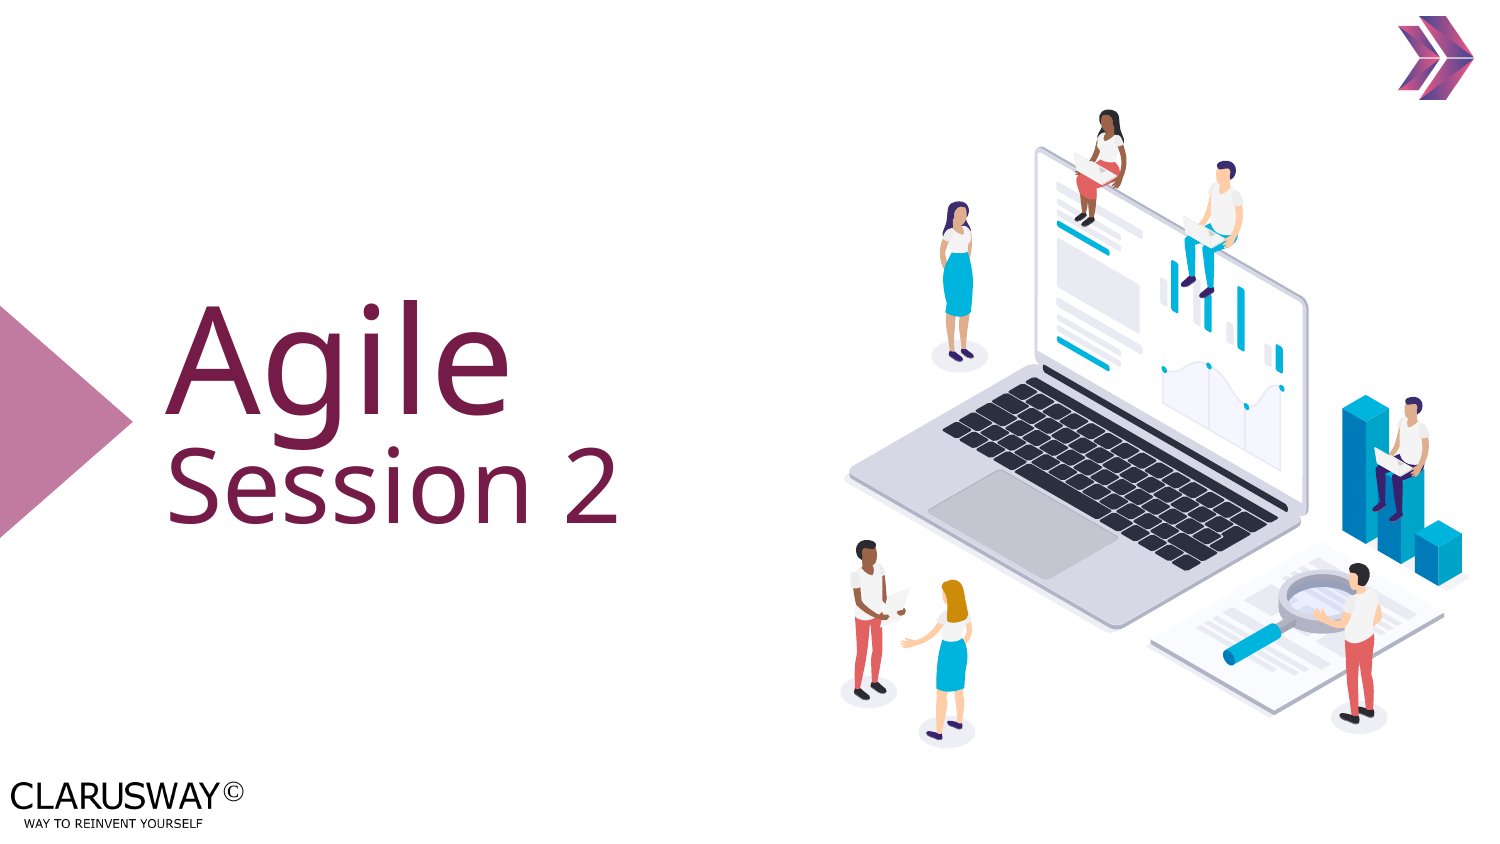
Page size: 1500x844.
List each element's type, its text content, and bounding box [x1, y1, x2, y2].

picture [1398, 16, 1474, 100]
title Agile Session 2 [165, 299, 681, 545]
picture [11, 782, 220, 828]
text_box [839, 109, 1471, 749]
